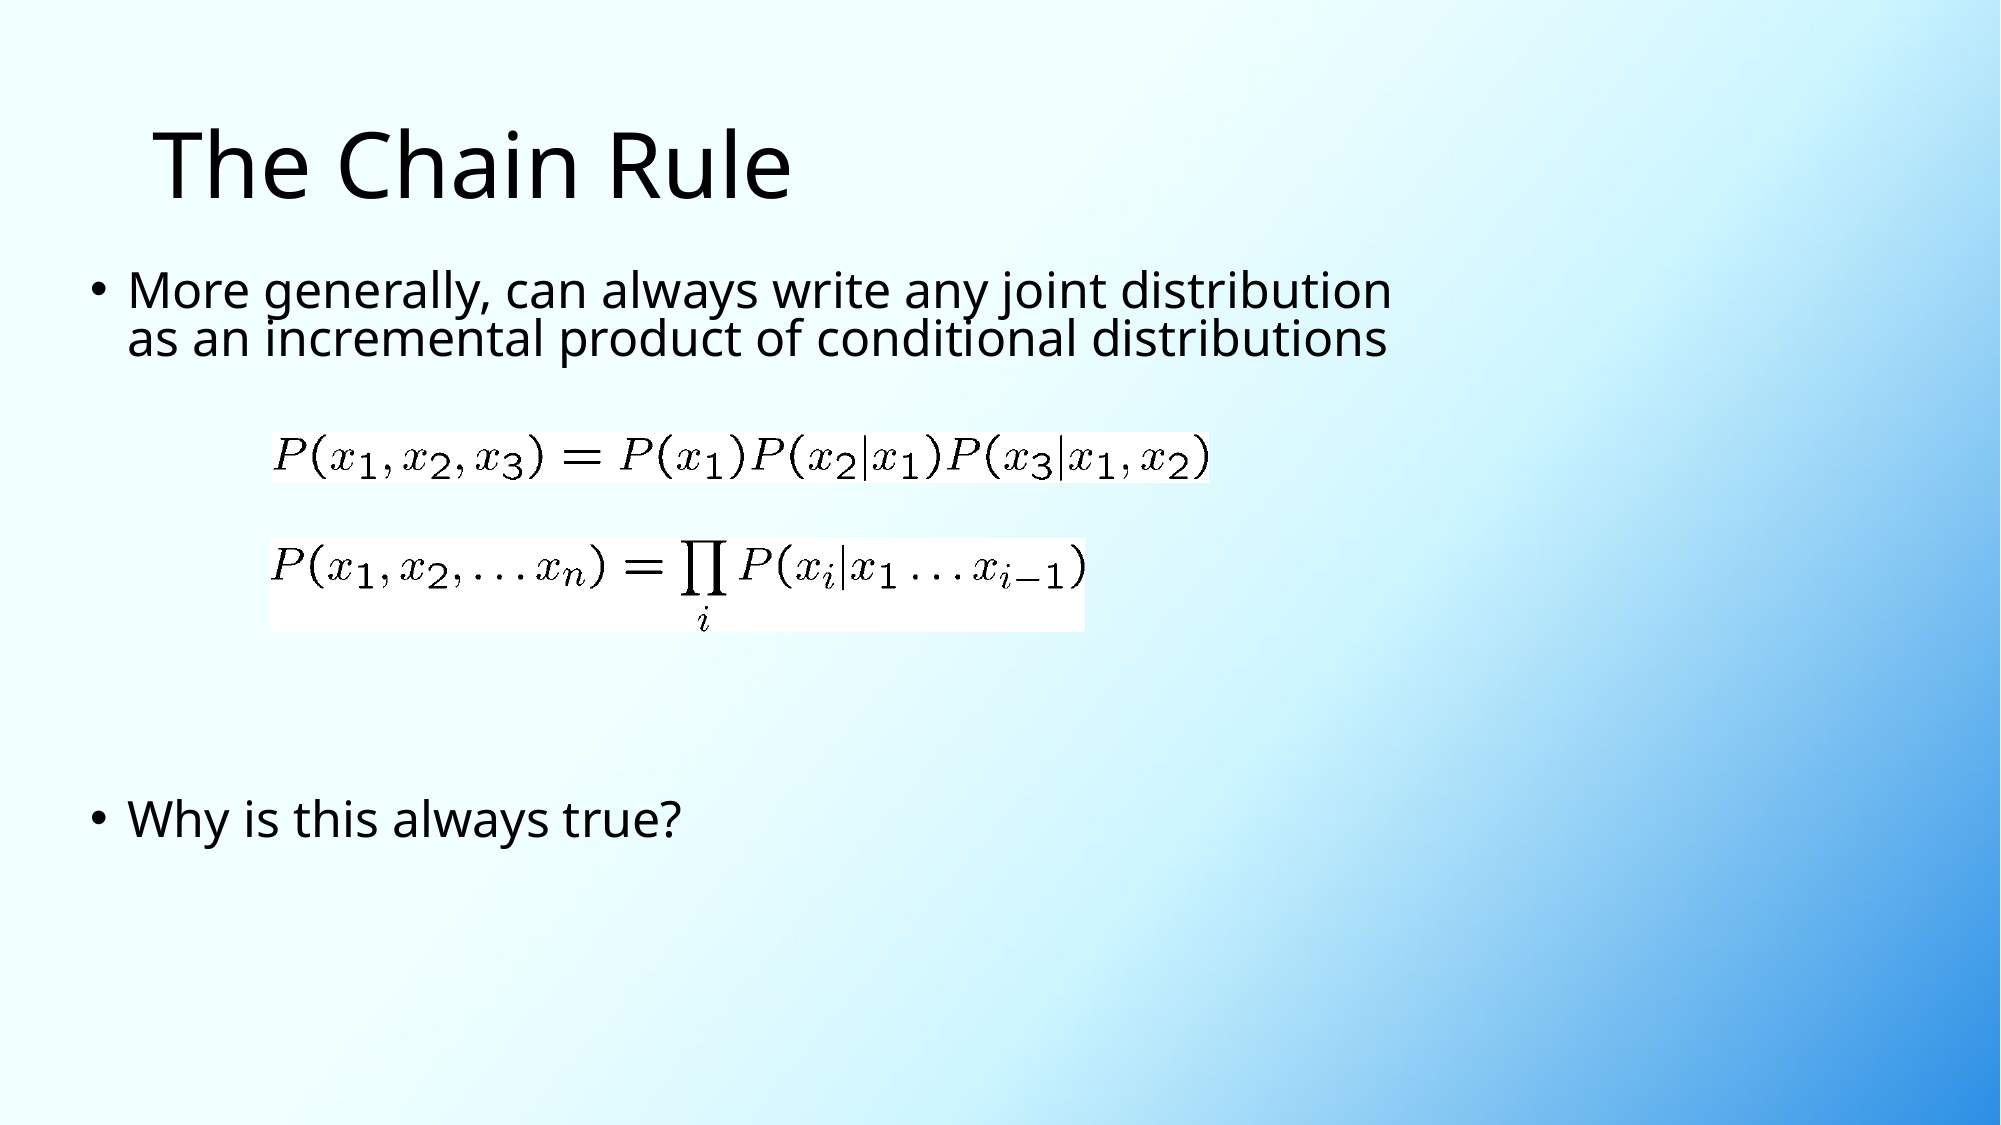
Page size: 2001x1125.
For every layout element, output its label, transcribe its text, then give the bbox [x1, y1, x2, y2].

title The Chain Rule [137, 59, 1863, 278]
picture [0, 0, 2001, 1125]
list More generally, can always write any joint distribution as an incremental product of conditional distributions Why is this always true? [75, 262, 1425, 1052]
